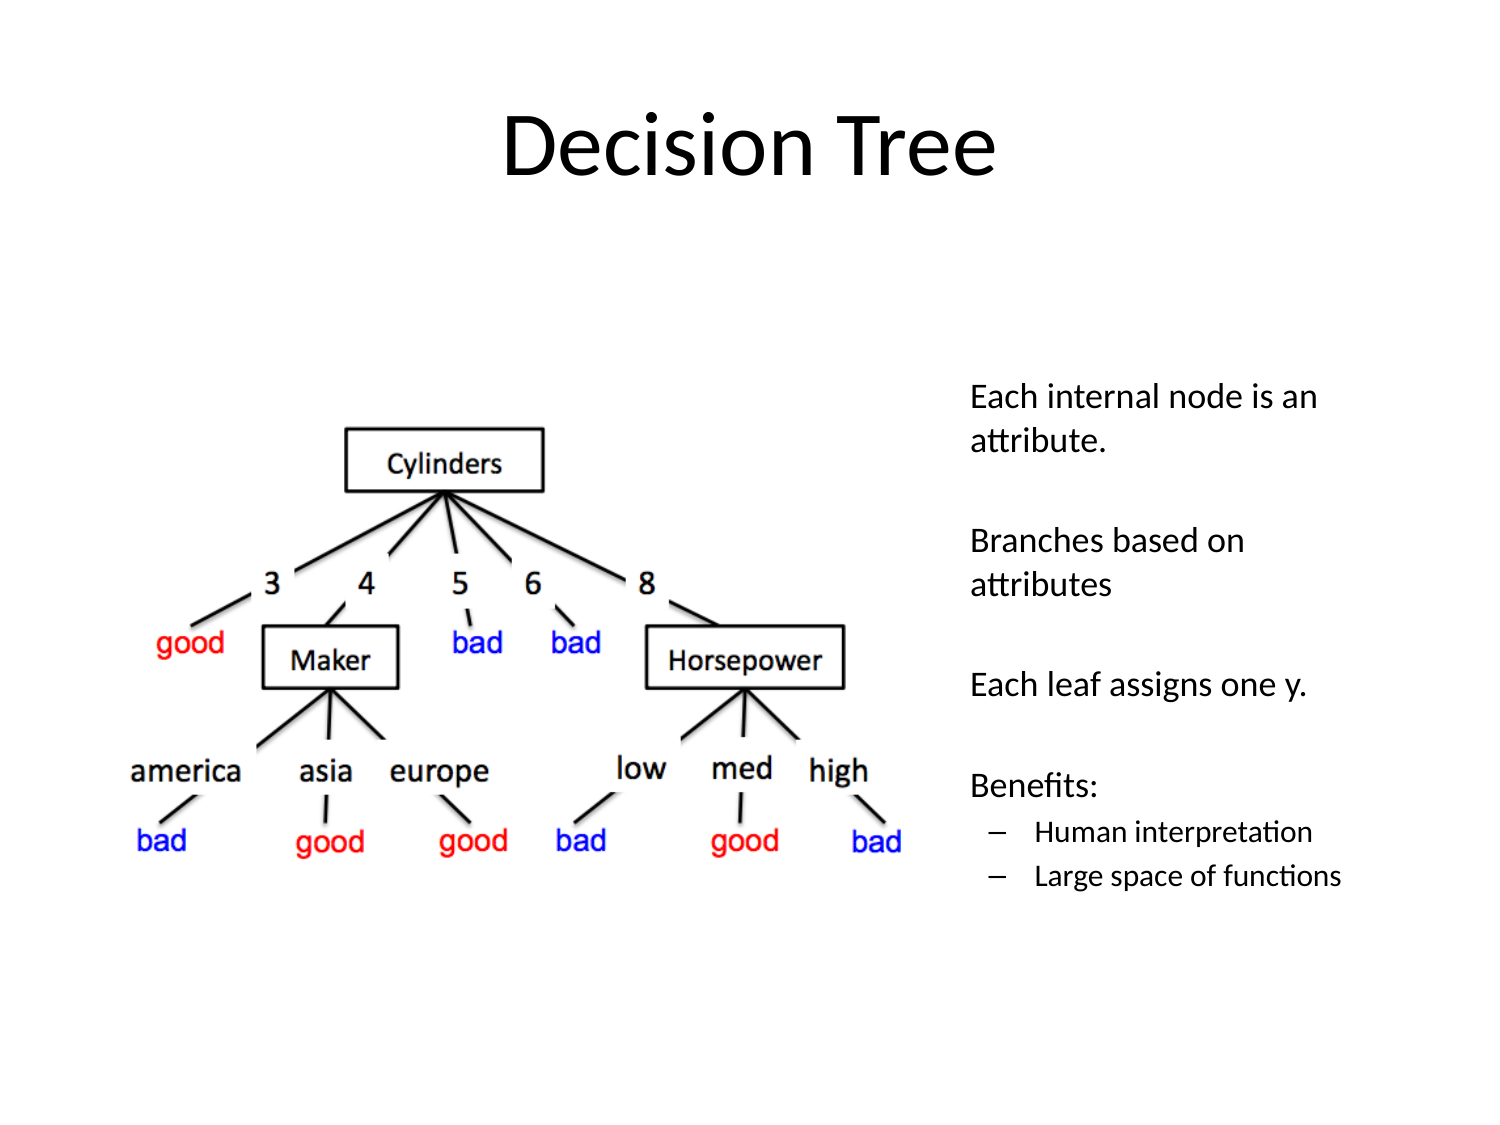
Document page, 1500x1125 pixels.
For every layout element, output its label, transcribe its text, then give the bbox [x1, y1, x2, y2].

picture [123, 348, 935, 922]
title Decision Tree [75, 45, 1425, 233]
list Each internal node is an attribute. Branches based on attributes Each leaf assigns one y. Benefits: Human interpretation Large space of functions [939, 365, 1397, 901]
